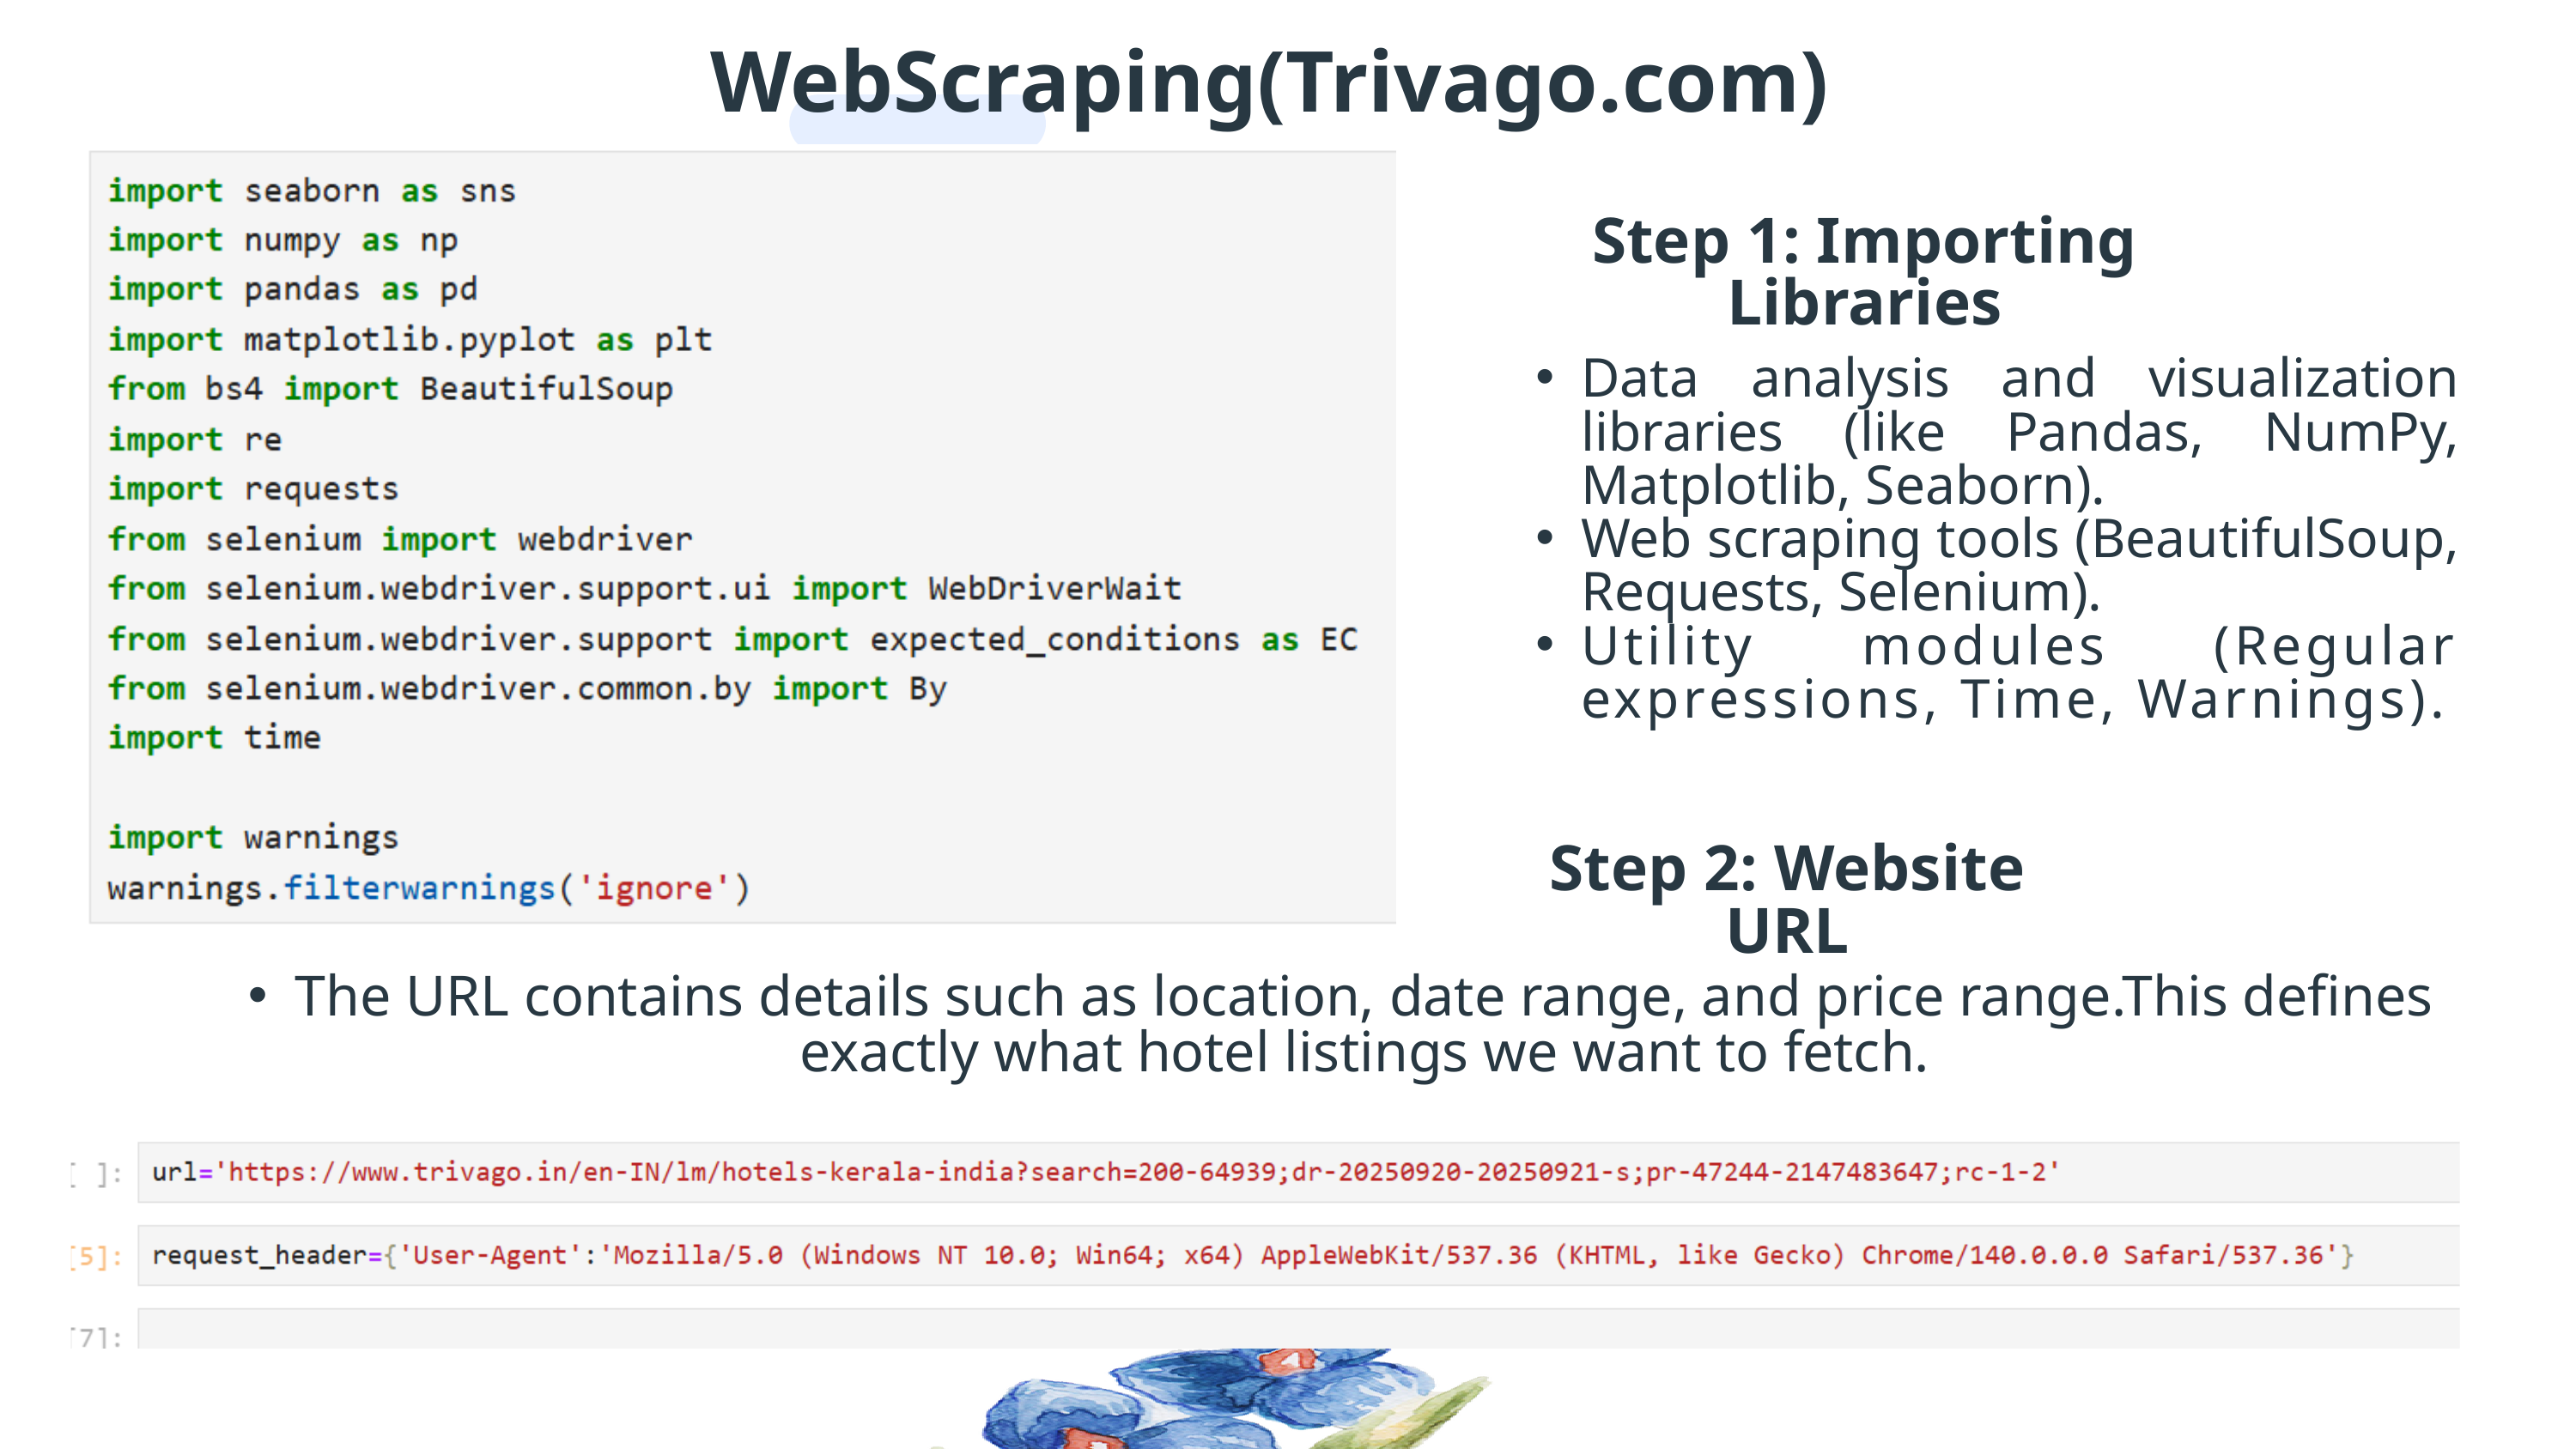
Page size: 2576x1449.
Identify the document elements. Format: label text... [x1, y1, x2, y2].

text_box [866, 1349, 1495, 1449]
text_box [70, 144, 1396, 940]
text_box Step 1: Importing Libraries [1510, 212, 2220, 338]
text_box Step 2: Website URL [1510, 840, 2065, 967]
text_box [70, 1123, 2460, 1349]
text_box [107, 524, 918, 583]
text_box Data analysis and visualization libraries (like Pandas, NumPy, Matplotlib, Seaborn). Web scraping tools (BeautifulSoup, Requests, Selenium). Utility modules (Regular expressions, Time, Warnings). [1490, 355, 2460, 783]
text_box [107, 652, 748, 712]
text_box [107, 390, 702, 449]
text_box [789, 94, 1047, 154]
text_box WebScraping(Trivago.com) [607, 45, 1934, 130]
text_box The URL contains details such as location, date range, and price range.This defines exactly what hotel listings we want to fetch. [122, 972, 2513, 1138]
